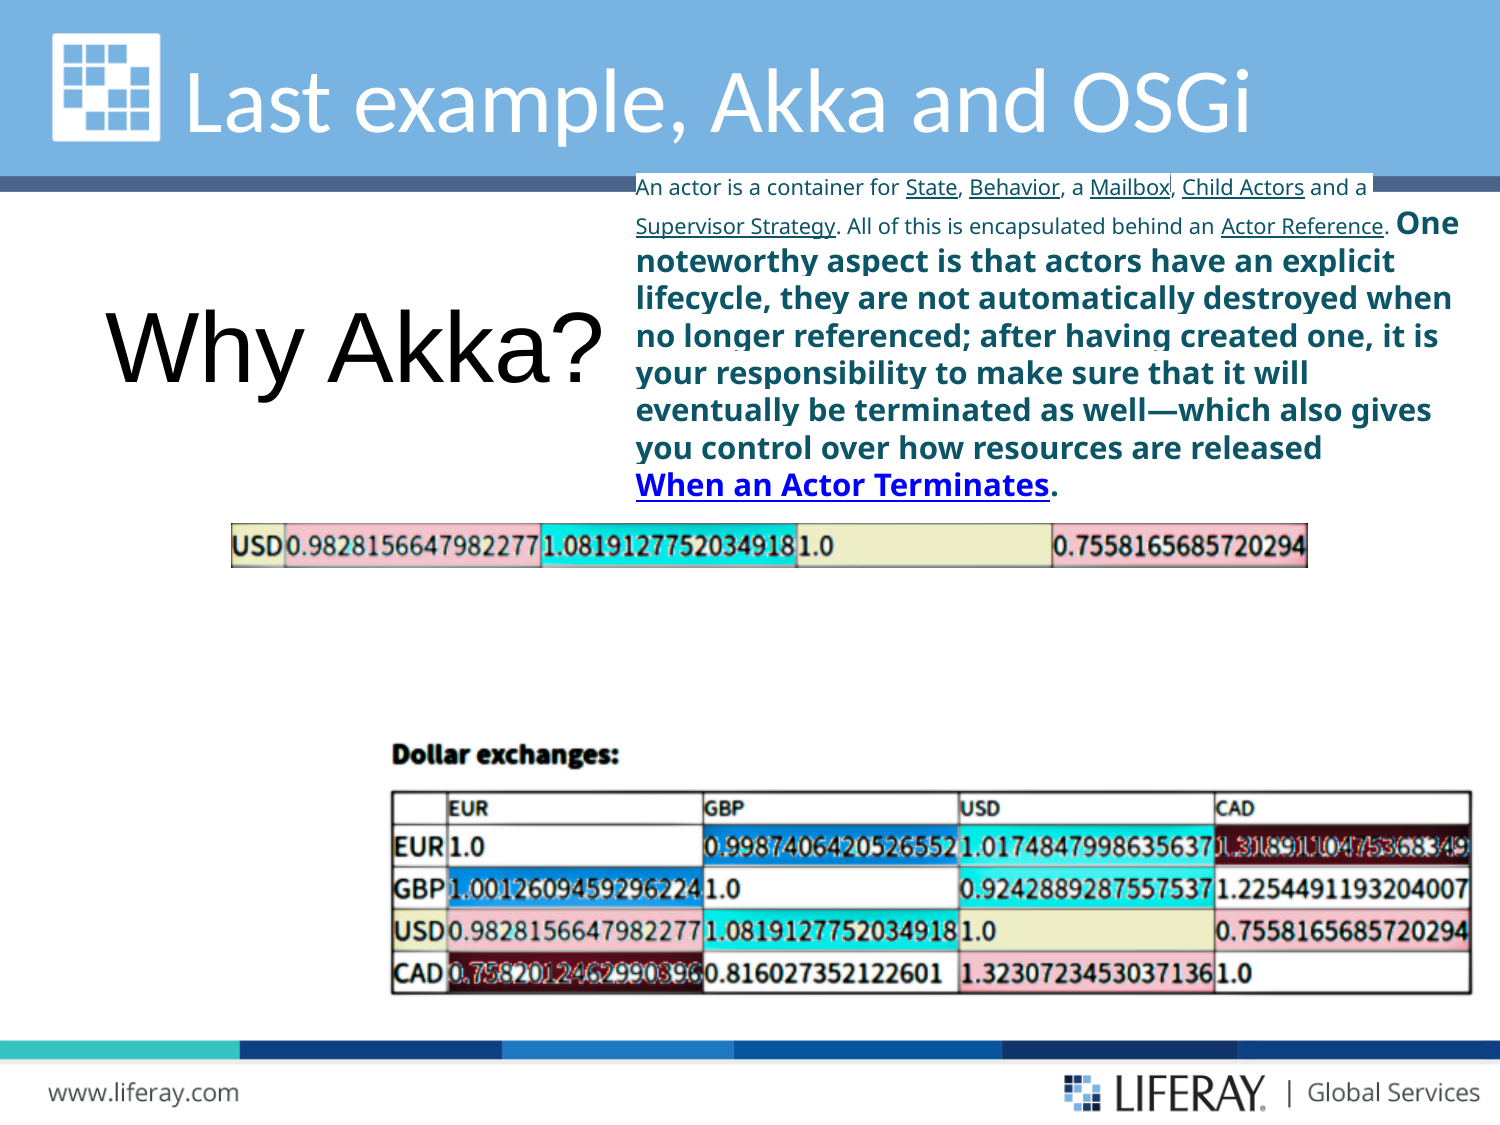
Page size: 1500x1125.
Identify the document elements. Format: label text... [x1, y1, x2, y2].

picture [0, 0, 1500, 1125]
text_box Why Akka? [90, 267, 620, 432]
title Last example, Akka and OSGi [169, 34, 1421, 157]
text_box An actor is a container for State, Behavior, a Mailbox, Child Actors and a Supervisor Strategy. All of this is encapsulated behind an Actor Reference. One noteworthy aspect is that actors have an explicit lifecycle, they are not automatically destroyed when no longer referenced; after having created one, it is your responsibility to make sure that it will eventually be terminated as well—which also gives you control over how resources are released When an Actor Terminates. [620, 196, 1491, 487]
